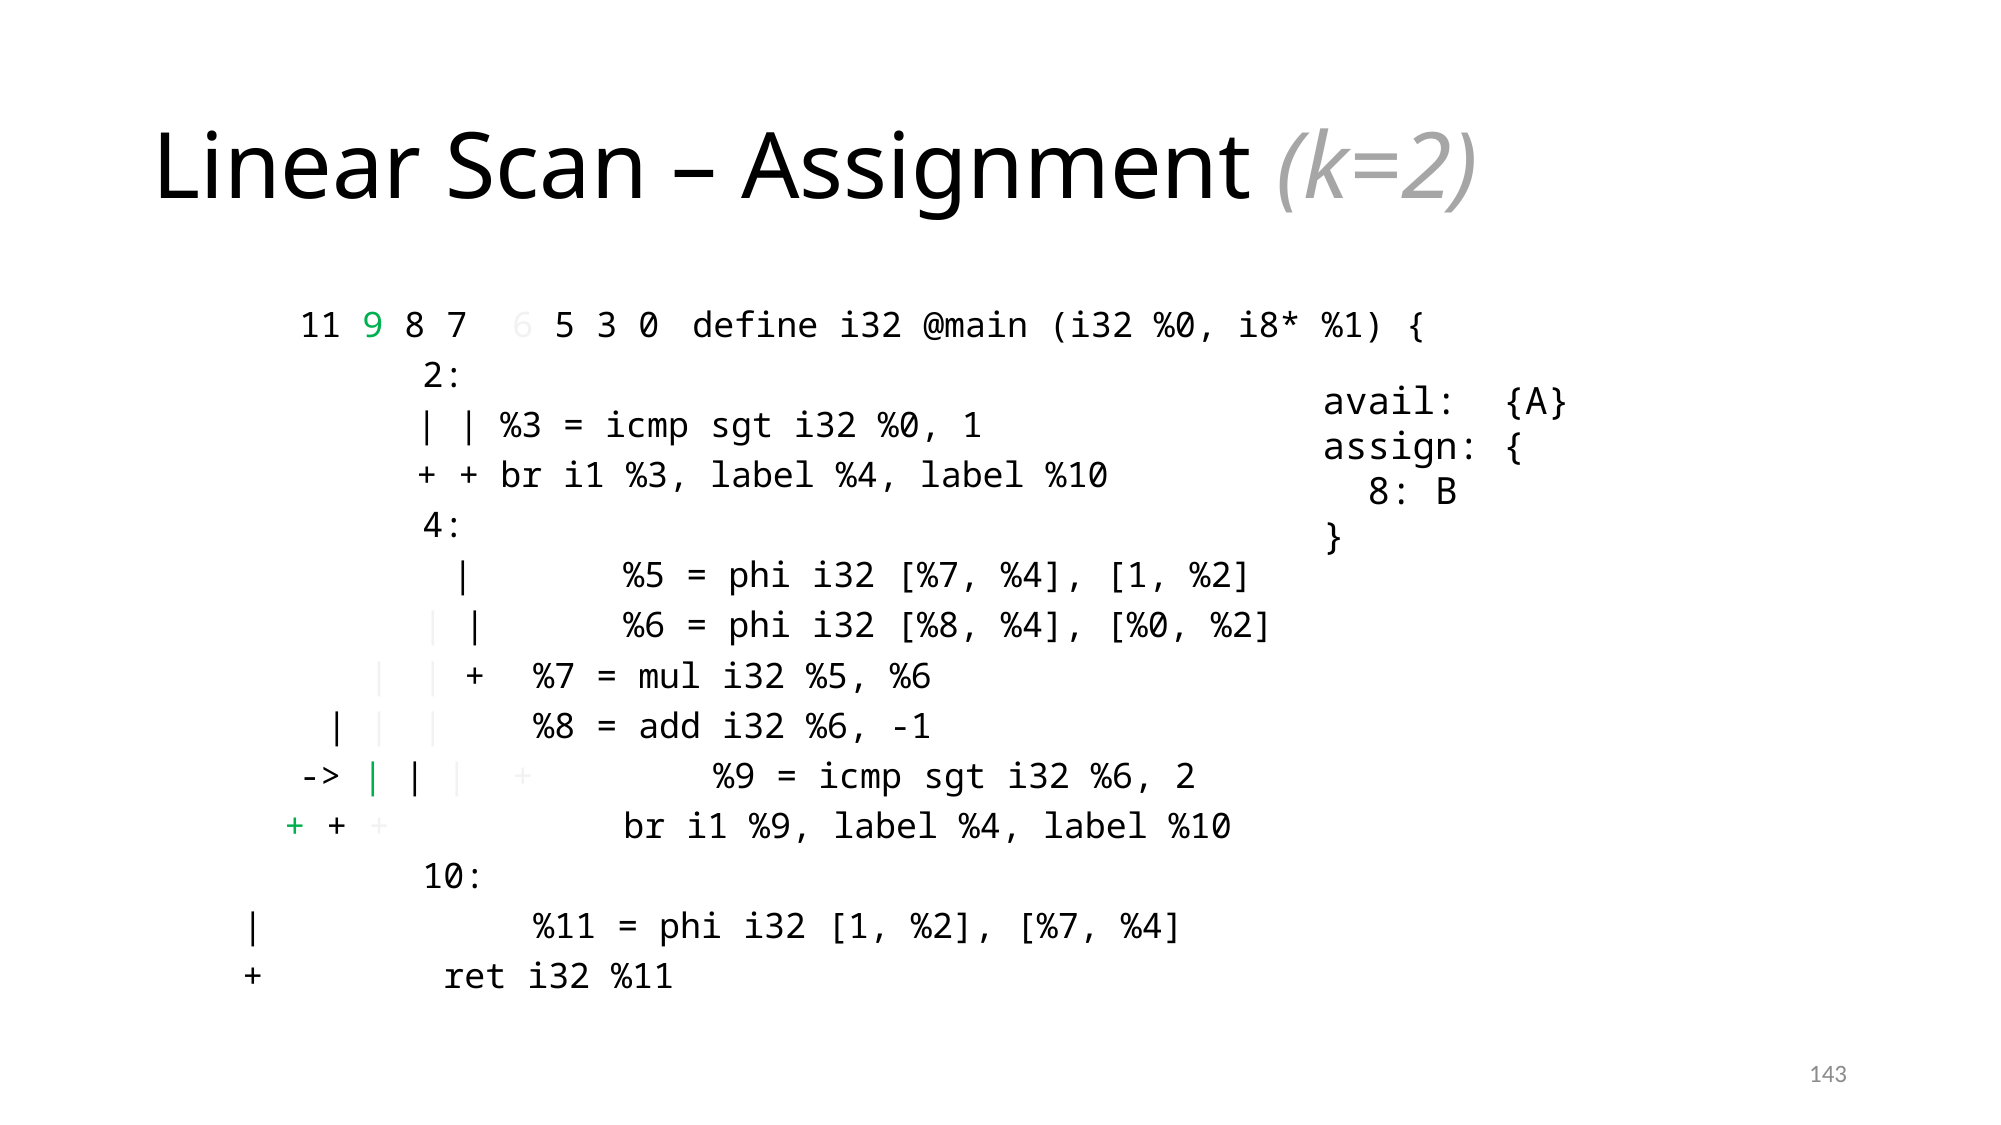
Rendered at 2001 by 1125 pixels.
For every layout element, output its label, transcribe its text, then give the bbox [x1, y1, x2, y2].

list 11 9 8 7 6 5 3 0 define i32 @main (i32 %0, i8* %1) { 2: | | %3 = icmp sgt i32 %0, 1 + + br i1 %3, label %4, label %10 4: | %5 = phi i32 [%7, %4], [1, %2] | | %6 = phi i32 [%8, %4], [%0, %2] | | + %7 = mul i32 %5, %6 | | | %8 = add i32 %6, -1 -> | | | + %9 = icmp sgt i32 %6, 2 + + + br i1 %9, label %4, label %10 10: | %11 = phi i32 [1, %2], [%7, %4] + ret i32 %11 [137, 299, 1863, 1014]
slide_number 143 [1412, 1042, 1863, 1103]
text_box avail: {A} assign: { 8: B } [1307, 369, 1782, 565]
title Linear Scan – Assignment (k=2) [137, 59, 1863, 278]
